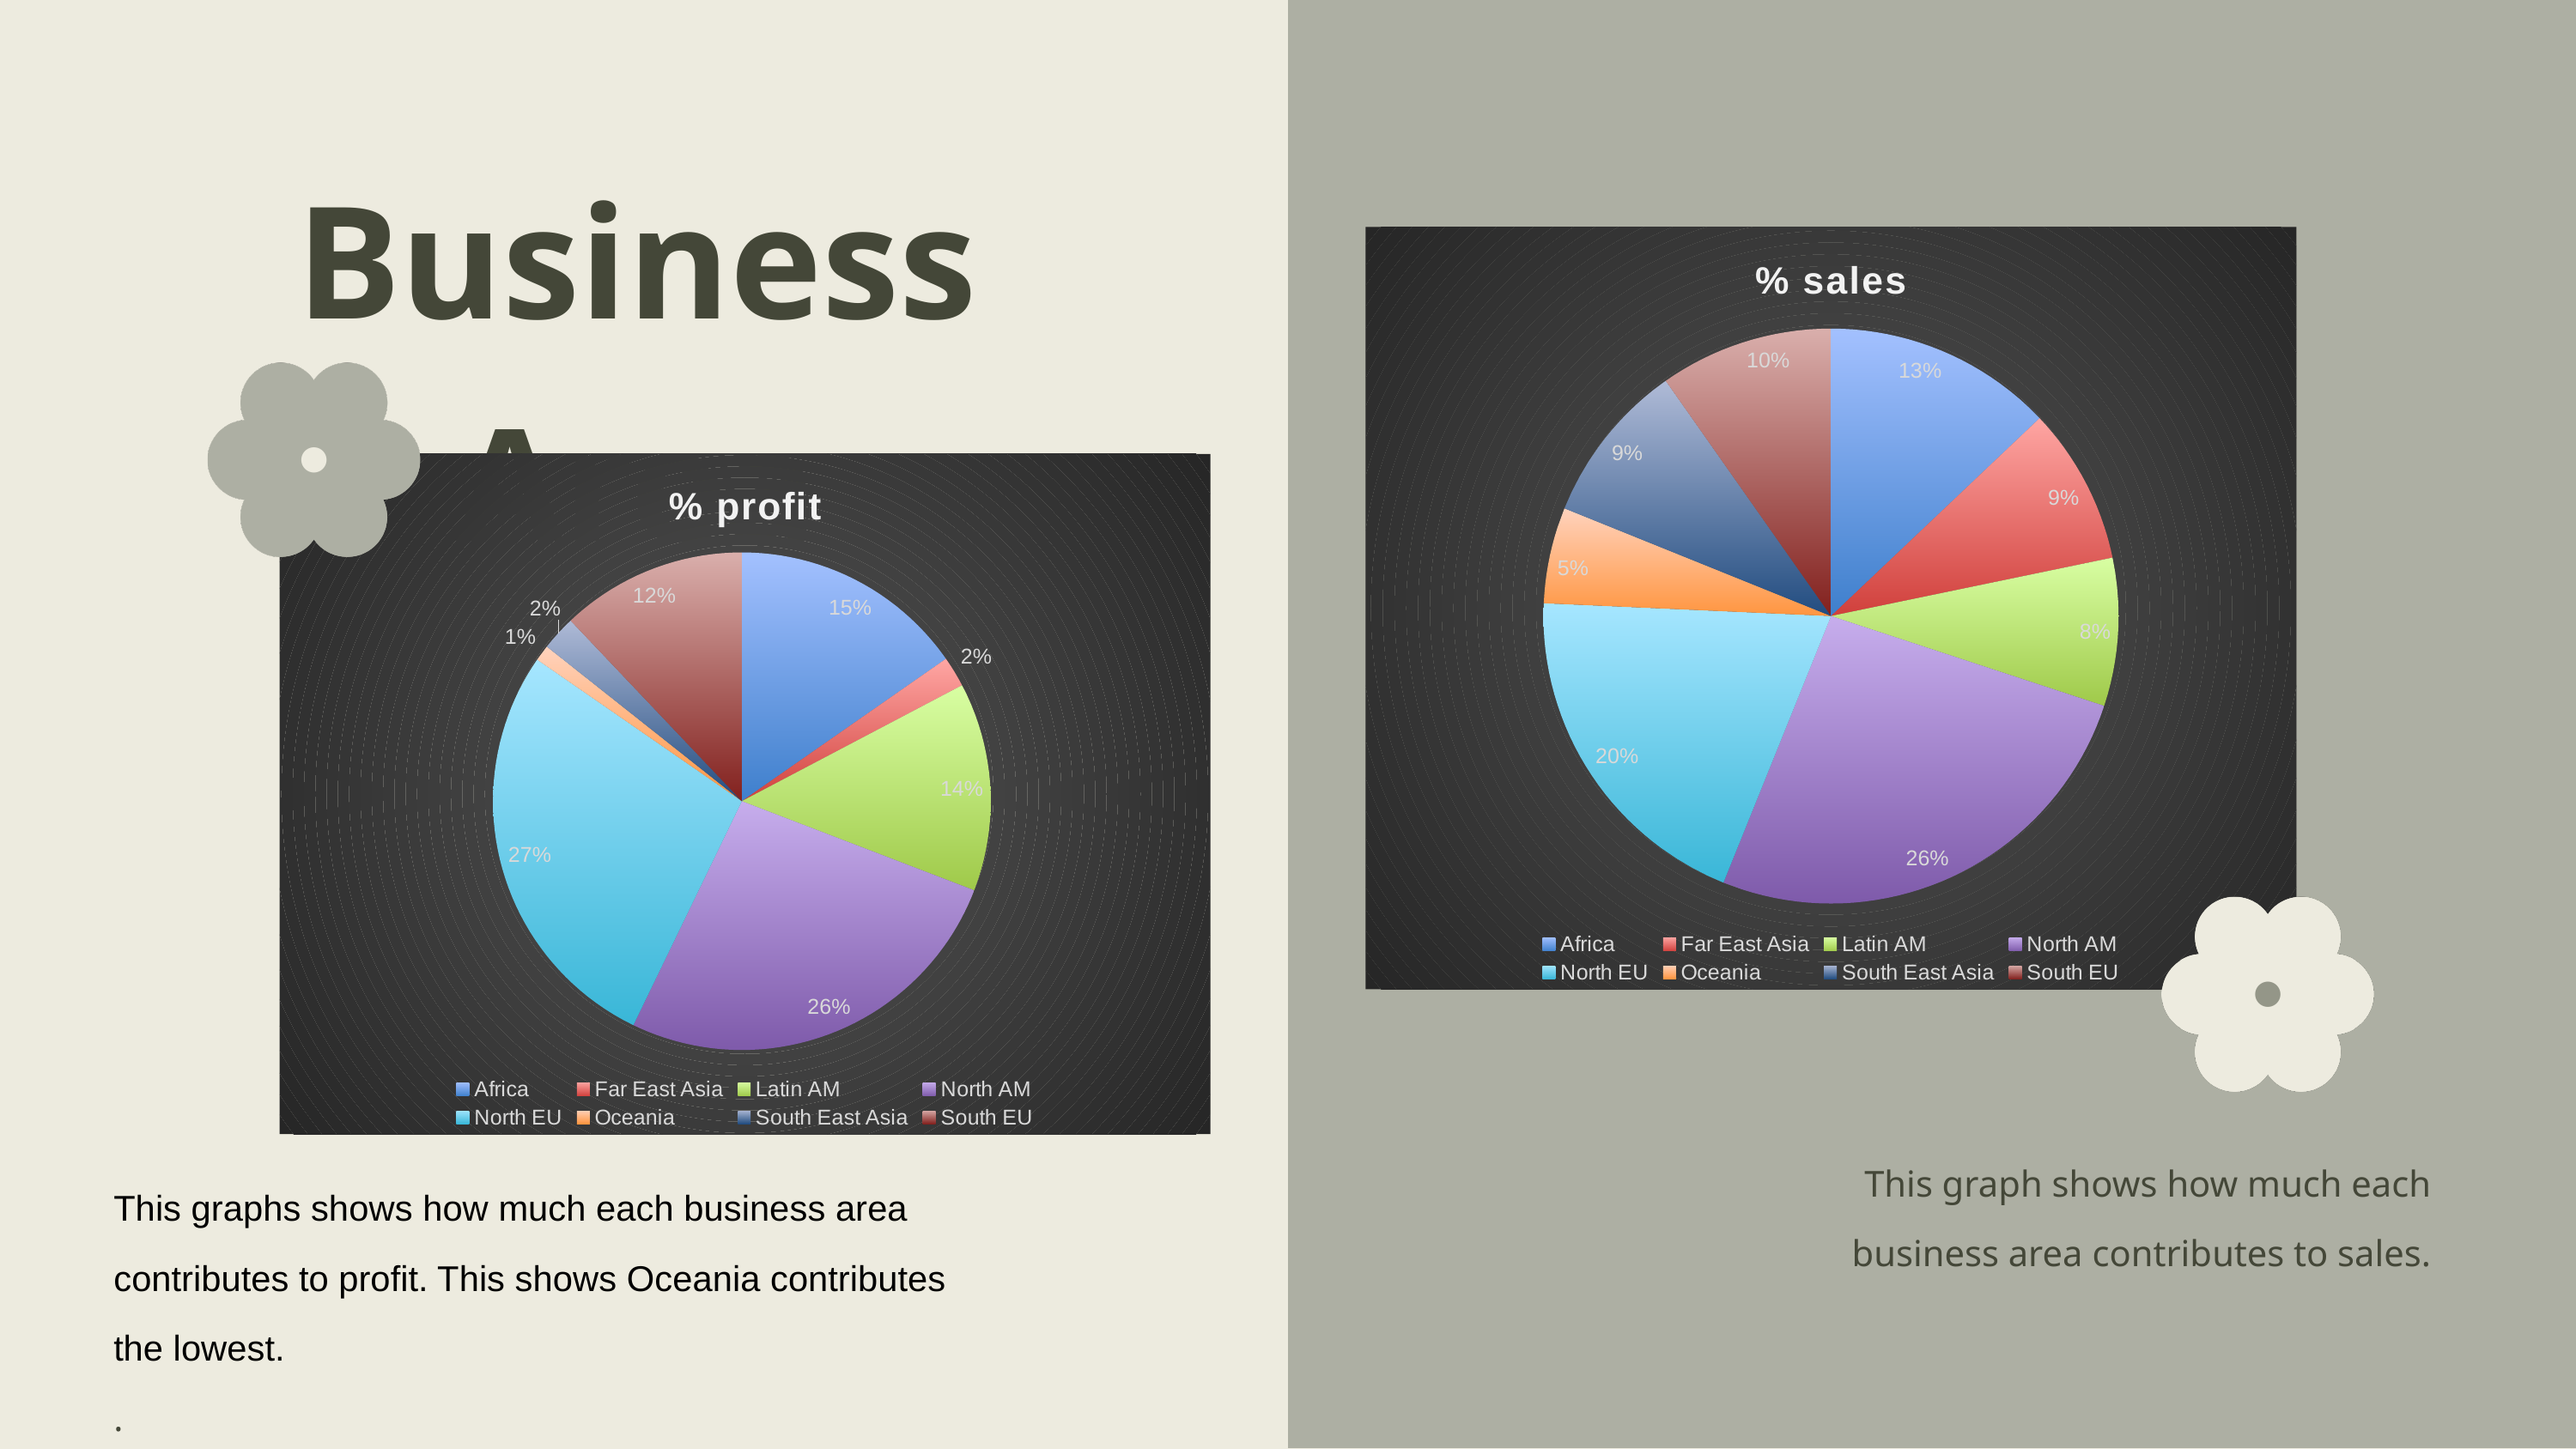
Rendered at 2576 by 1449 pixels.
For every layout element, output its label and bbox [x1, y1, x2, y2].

chart [1365, 227, 2297, 990]
text_box [0, 0, 1284, 1449]
chart [279, 453, 1211, 1135]
text_box [1287, 0, 2576, 1449]
